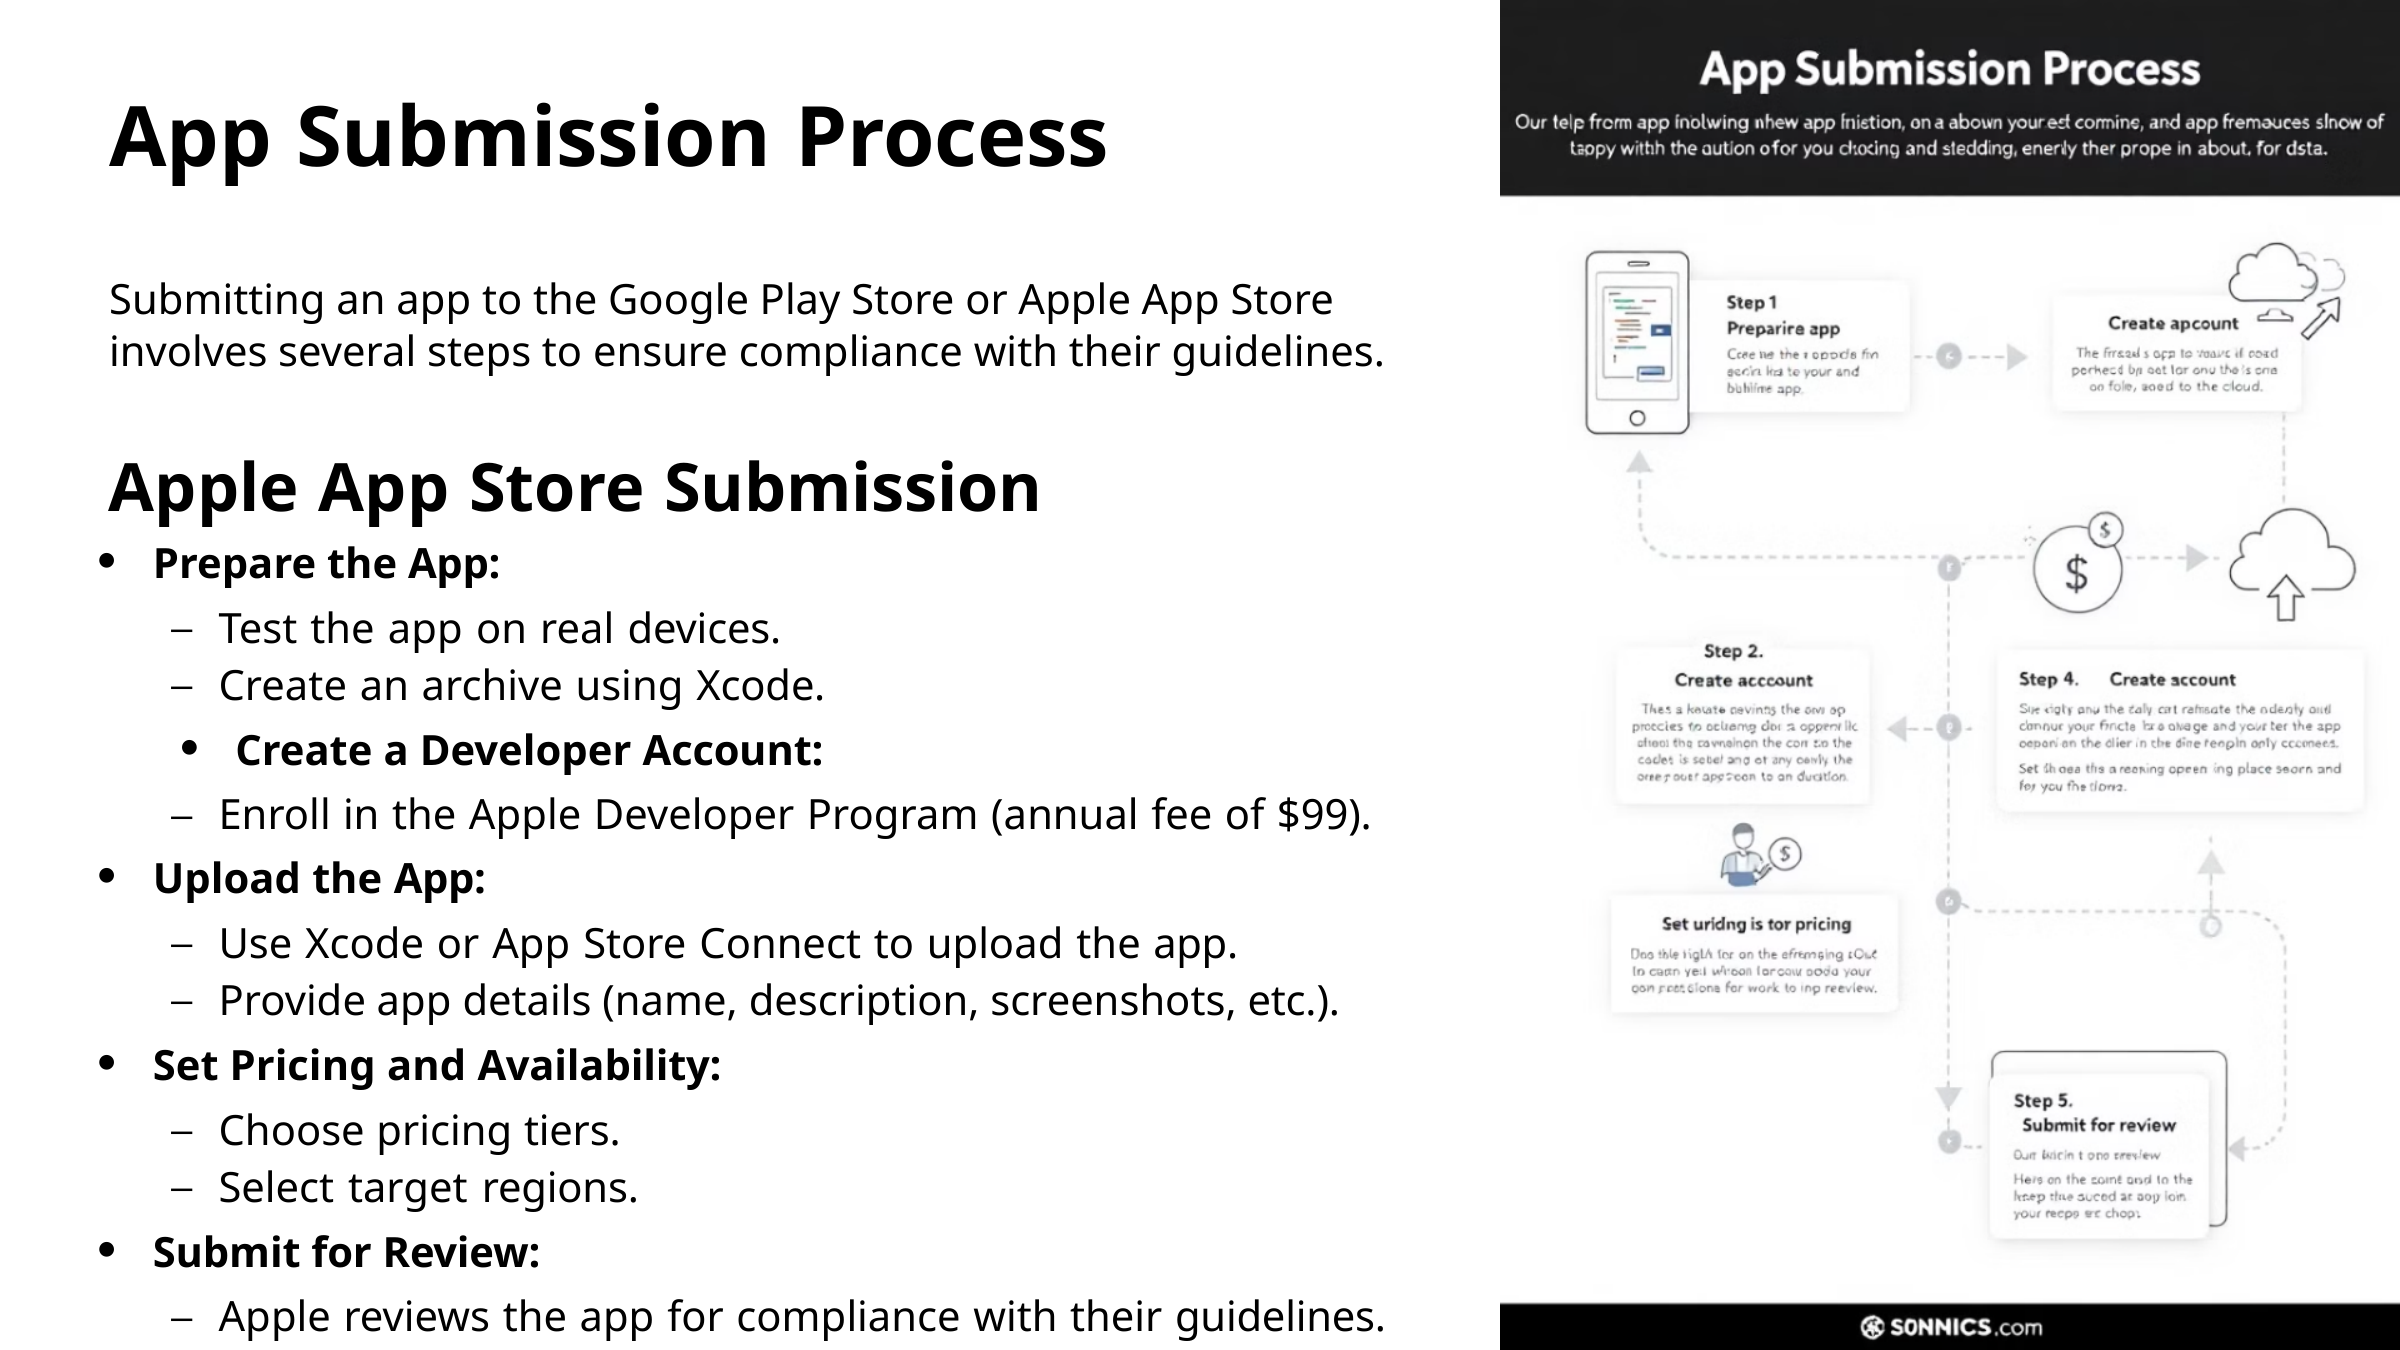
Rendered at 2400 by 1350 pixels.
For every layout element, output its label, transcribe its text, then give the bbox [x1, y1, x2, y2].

picture [1499, 0, 2400, 1350]
text_box App Submission Process Submitting an app to the Google Play Store or Apple App Store involves several steps to ensure compliance with their guidelines. Apple App Store Submission Prepare the App: Test the app on real devices. Create an archive using Xcode. Create a Developer Account: Enroll in the Apple Developer Program (annual fee of $99). Upload the App: Use Xcode or App Store Connect to upload the app. Provide app details (name, description, screenshots, etc.). Set Pricing and Availability: Choose pricing tiers. Select target regions. Submit for Review: Apple reviews the app for compliance with their guidelines. [81, 76, 1435, 1350]
